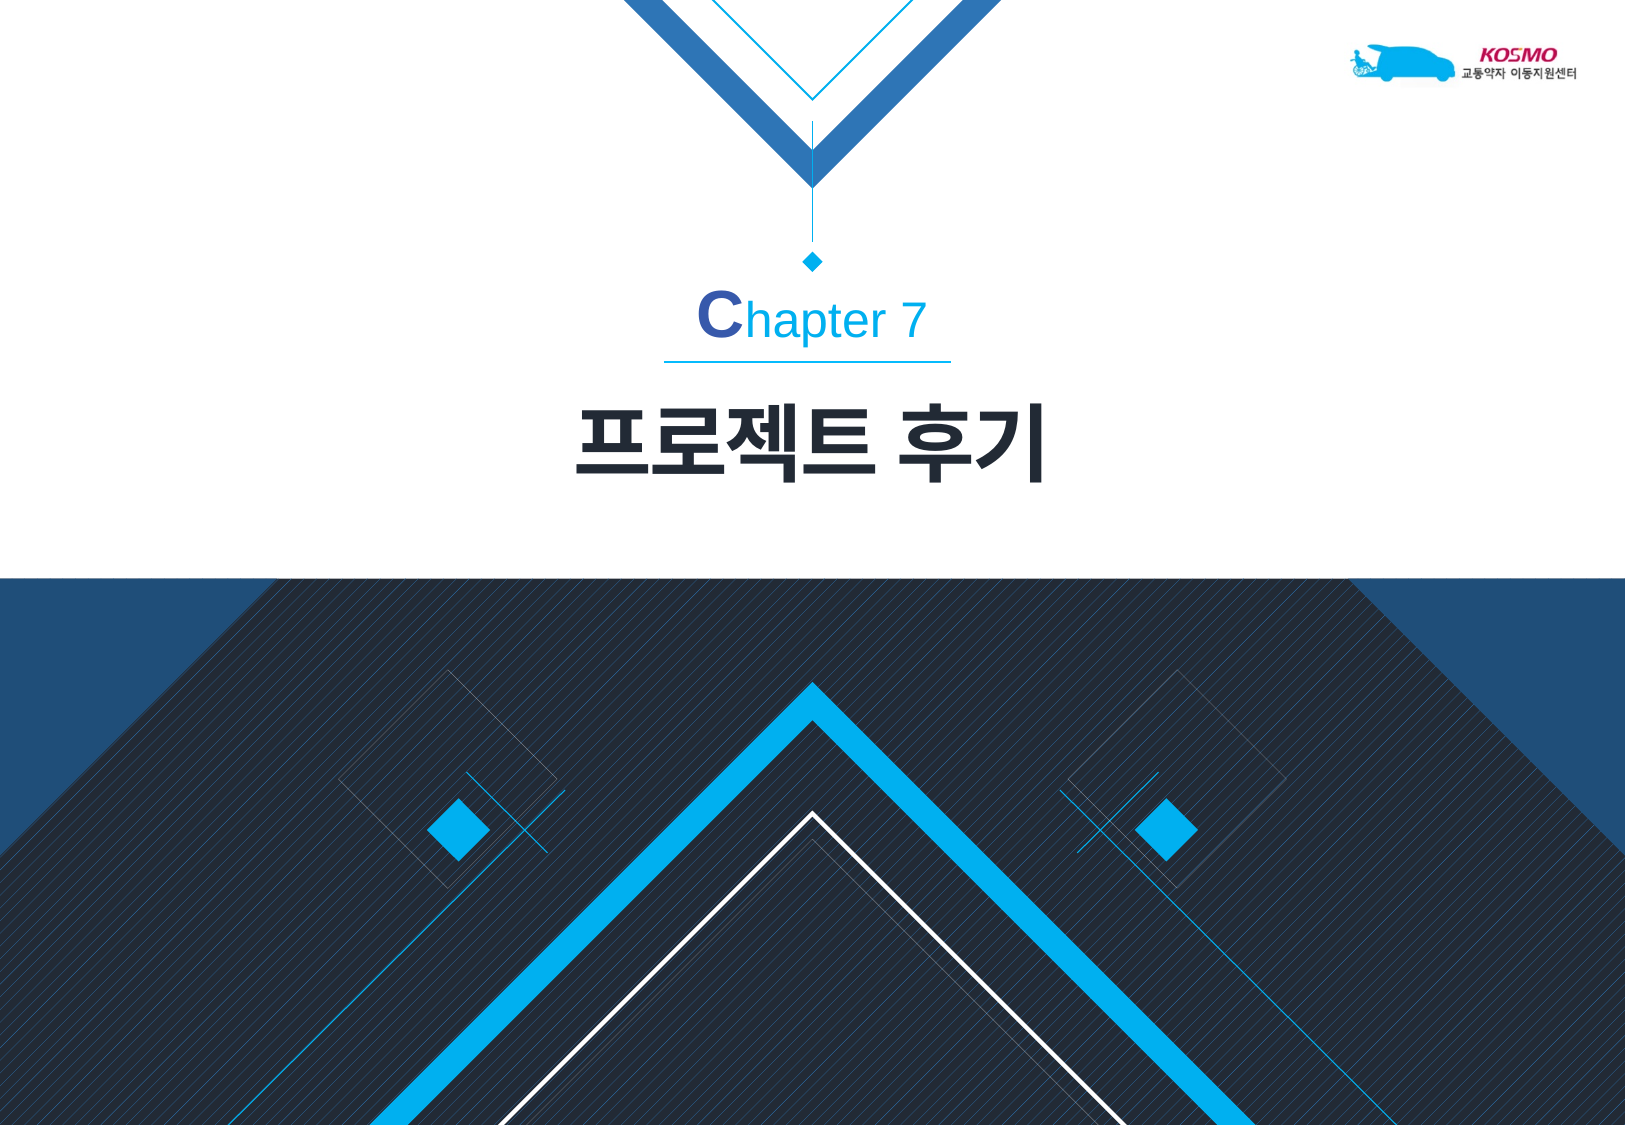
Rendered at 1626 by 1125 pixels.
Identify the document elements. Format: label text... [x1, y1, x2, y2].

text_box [663, 263, 952, 363]
picture [1344, 31, 1585, 95]
text_box 프로젝트 후기 [558, 382, 1067, 500]
